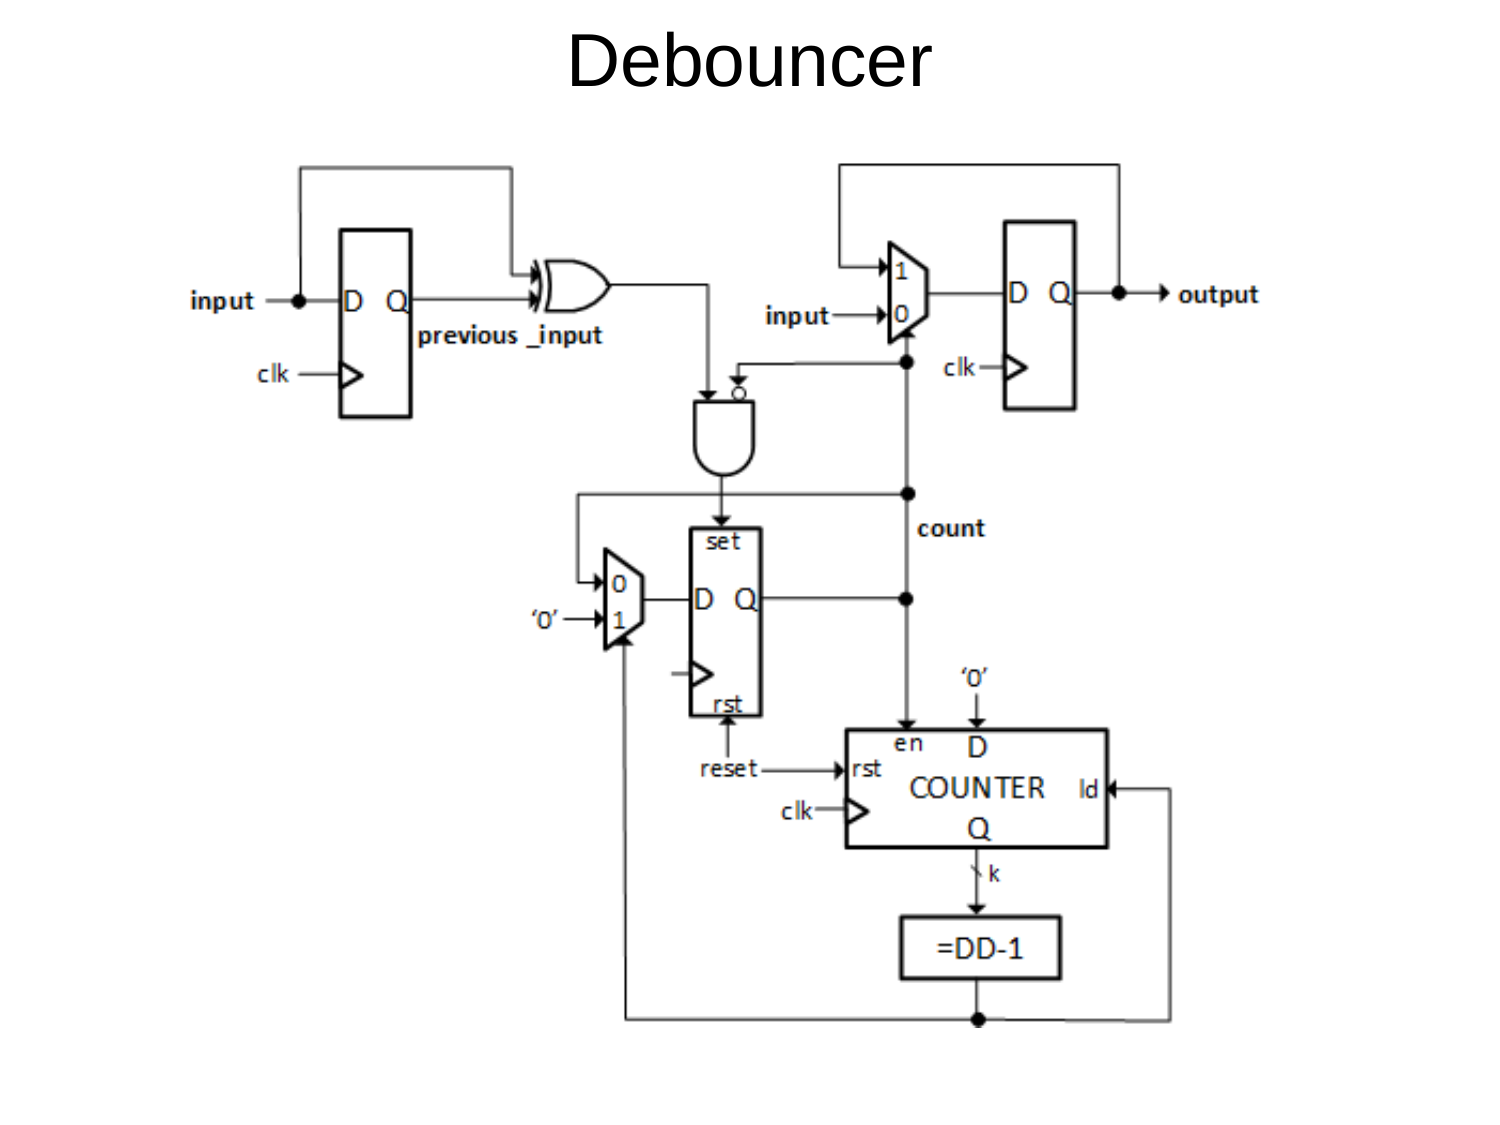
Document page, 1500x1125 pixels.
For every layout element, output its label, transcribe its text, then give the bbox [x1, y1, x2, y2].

title Debouncer [75, 0, 1425, 150]
picture [174, 162, 1276, 1029]
